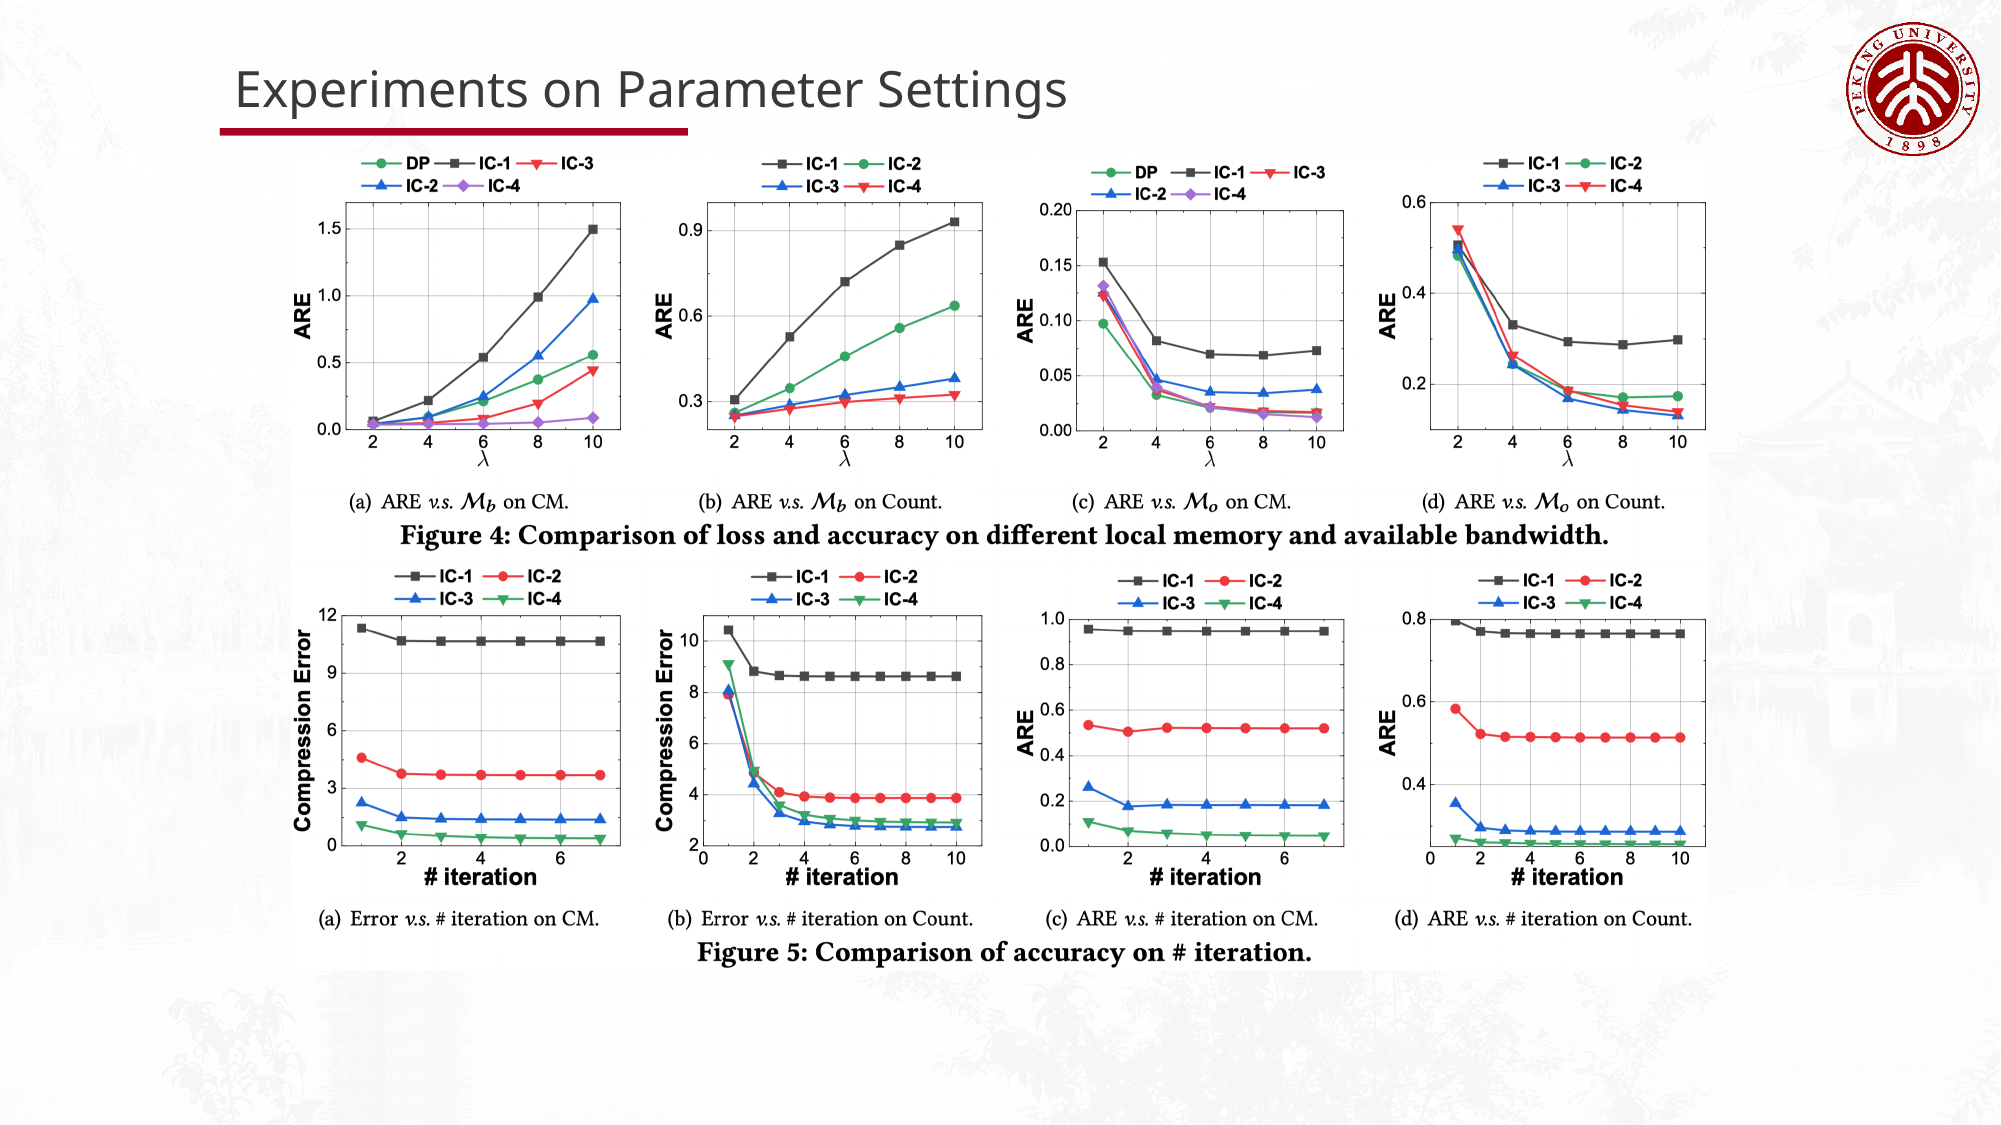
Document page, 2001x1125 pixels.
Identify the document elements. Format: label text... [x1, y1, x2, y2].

text_box Experiments on Parameter Settings [220, 50, 1228, 126]
picture [0, 0, 2001, 1125]
text_box [219, 127, 689, 137]
